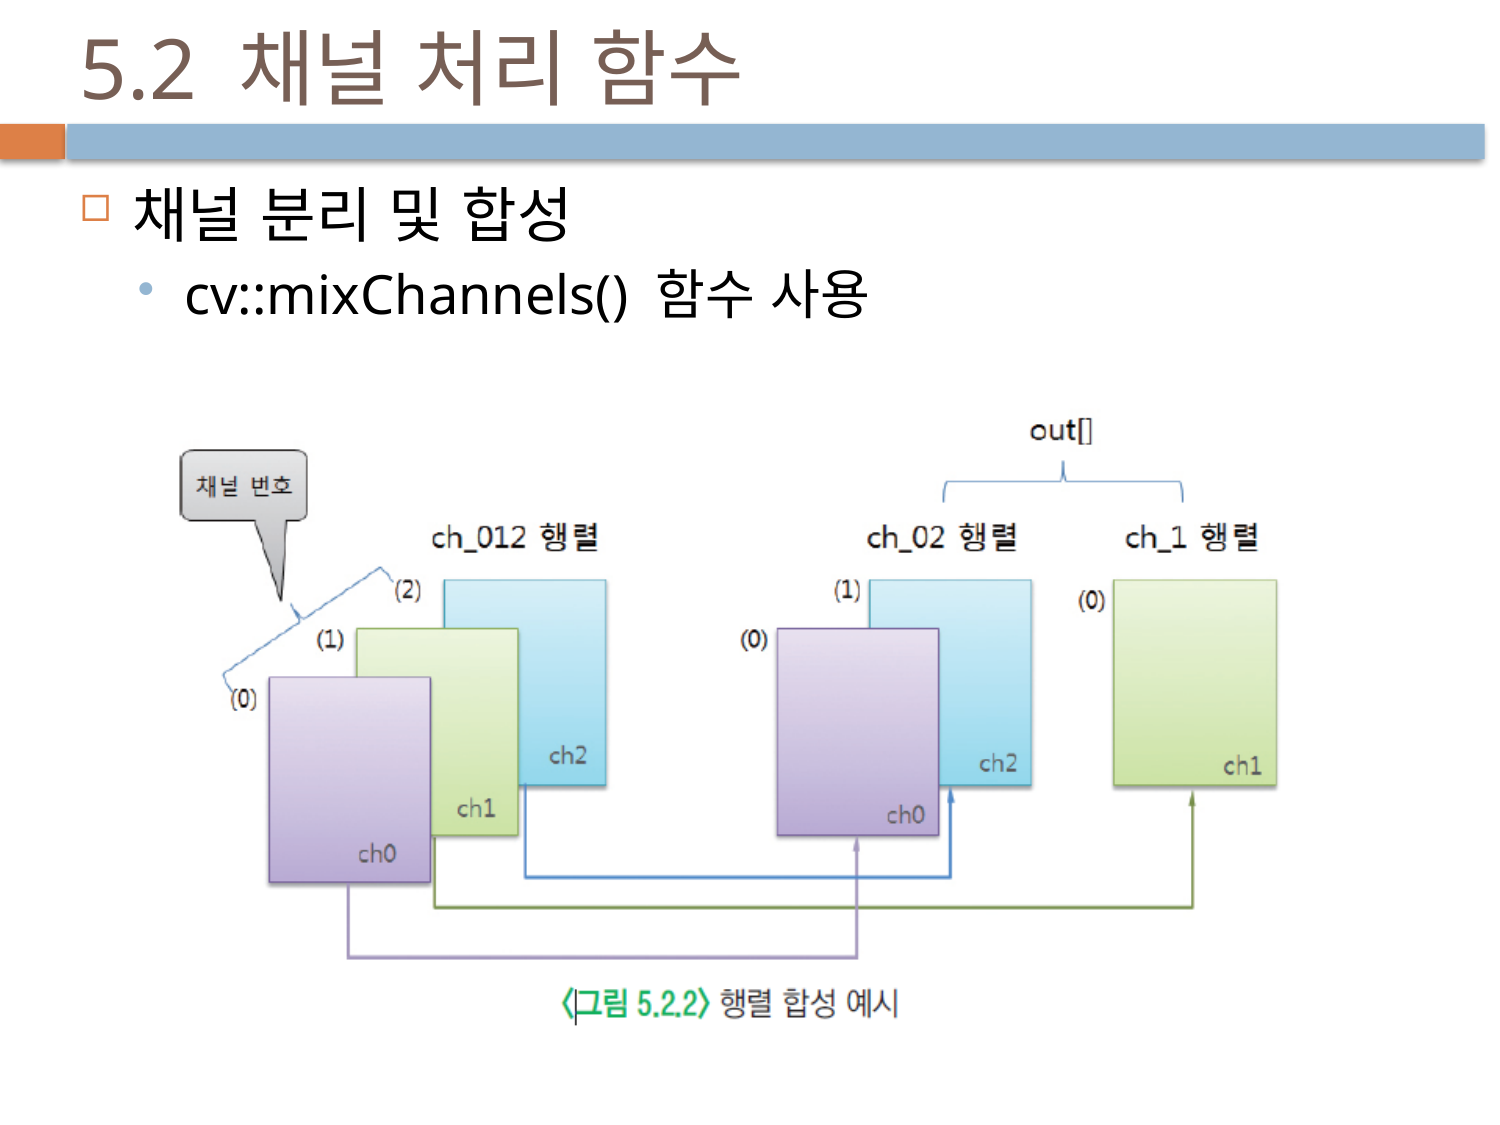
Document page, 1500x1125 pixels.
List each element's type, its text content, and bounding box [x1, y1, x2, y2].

list 채널 분리 및 합성 cv::mixChannels() 함수 사용 [64, 169, 1471, 1059]
title 5.2 채널 처리 함수 [64, 7, 1471, 126]
picture [138, 373, 1337, 1060]
